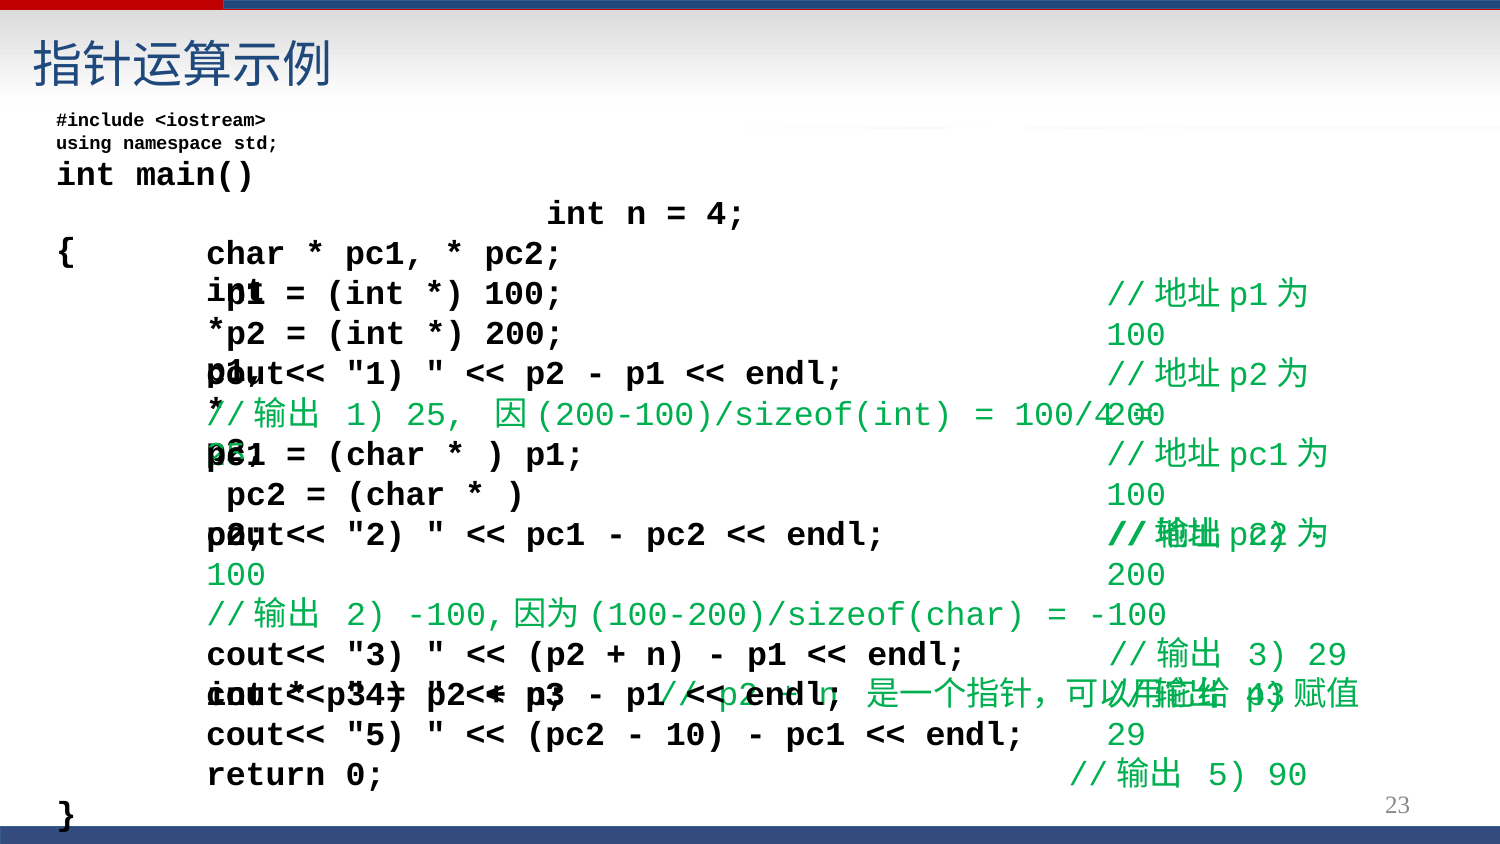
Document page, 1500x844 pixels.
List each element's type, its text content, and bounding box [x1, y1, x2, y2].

text_box cout<< "1) " << p2 - p1 << endl; //输出 1) 25, 因(200-100)/sizeof(int) = 100/4 = 25 [204, 349, 1191, 472]
text_box 23 [1382, 786, 1412, 819]
picture [0, 10, 1500, 129]
text_box cout<< "4) " << p3 - p1 << endl; cout<< "5) " << (pc2 - 10) - pc1 << endl; return 0; [204, 670, 1031, 792]
text_box } [54, 789, 79, 832]
text_box pc1 = (char * ) p1; pc2 = (char * ) p2; [204, 430, 589, 510]
text_box //地址pc1为100 //地址pc2为200 [1104, 430, 1369, 510]
text_box cout<< "2) " << pc1 - pc2 << endl; //输出 2) -100 //输出 2) -100,因为(100-200)/sizeof(char) = -100 cout<< "3) " << (p2 + n) - p1 << endl; //输出 3) 29 int * p3 = p2 + n; // p2 + n 是一个指针，可以用它给 p3赋值 [204, 510, 1376, 712]
text_box int n = 4; [544, 189, 749, 232]
text_box //输出 4) 29 //输出 5) 90 [1066, 670, 1336, 792]
text_box #include <iostream> using namespace std; int main() { int * p1, * p2; [54, 106, 509, 468]
title 指针运算示例 [30, 30, 335, 174]
text_box char * pc1, * pc2; p1 = (int *) 100; p2 = (int *) 200; [204, 229, 569, 349]
text_box //地址p1为100 //地址p2为200 [1104, 270, 1349, 430]
